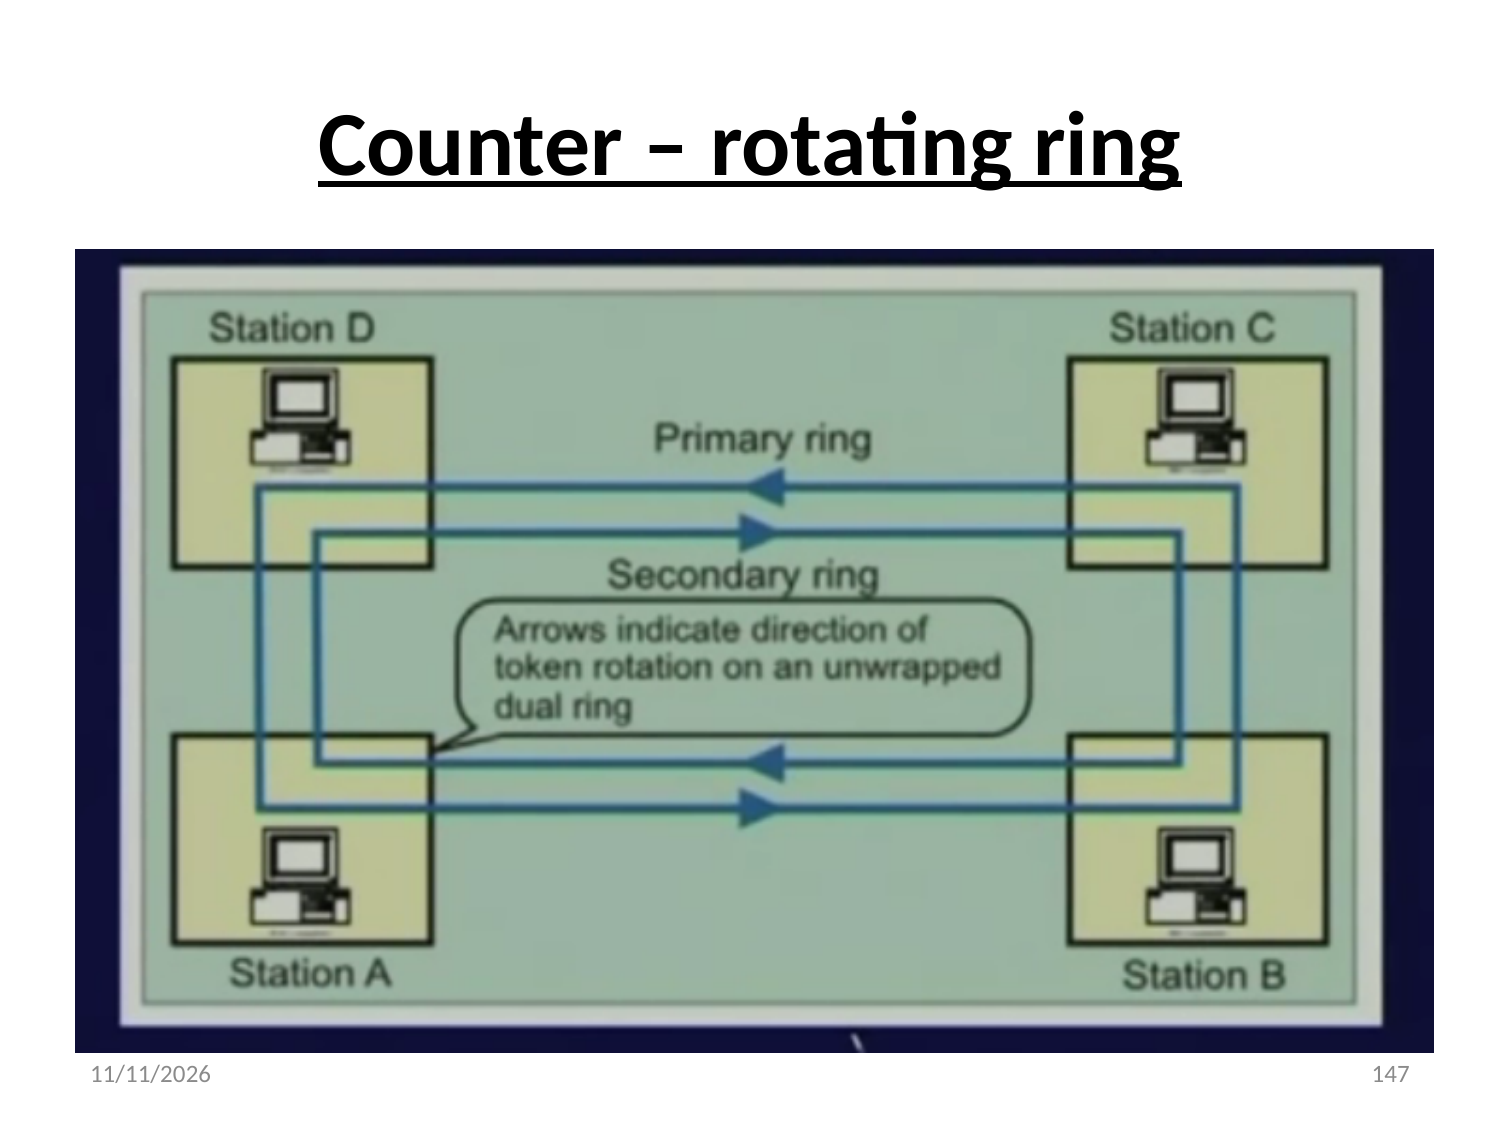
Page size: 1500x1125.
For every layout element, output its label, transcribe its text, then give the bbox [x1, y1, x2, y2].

title Counter – rotating ring [75, 45, 1425, 233]
slide_number 147 [1074, 1061, 1425, 1103]
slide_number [75, 1060, 425, 1103]
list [74, 249, 1435, 1053]
